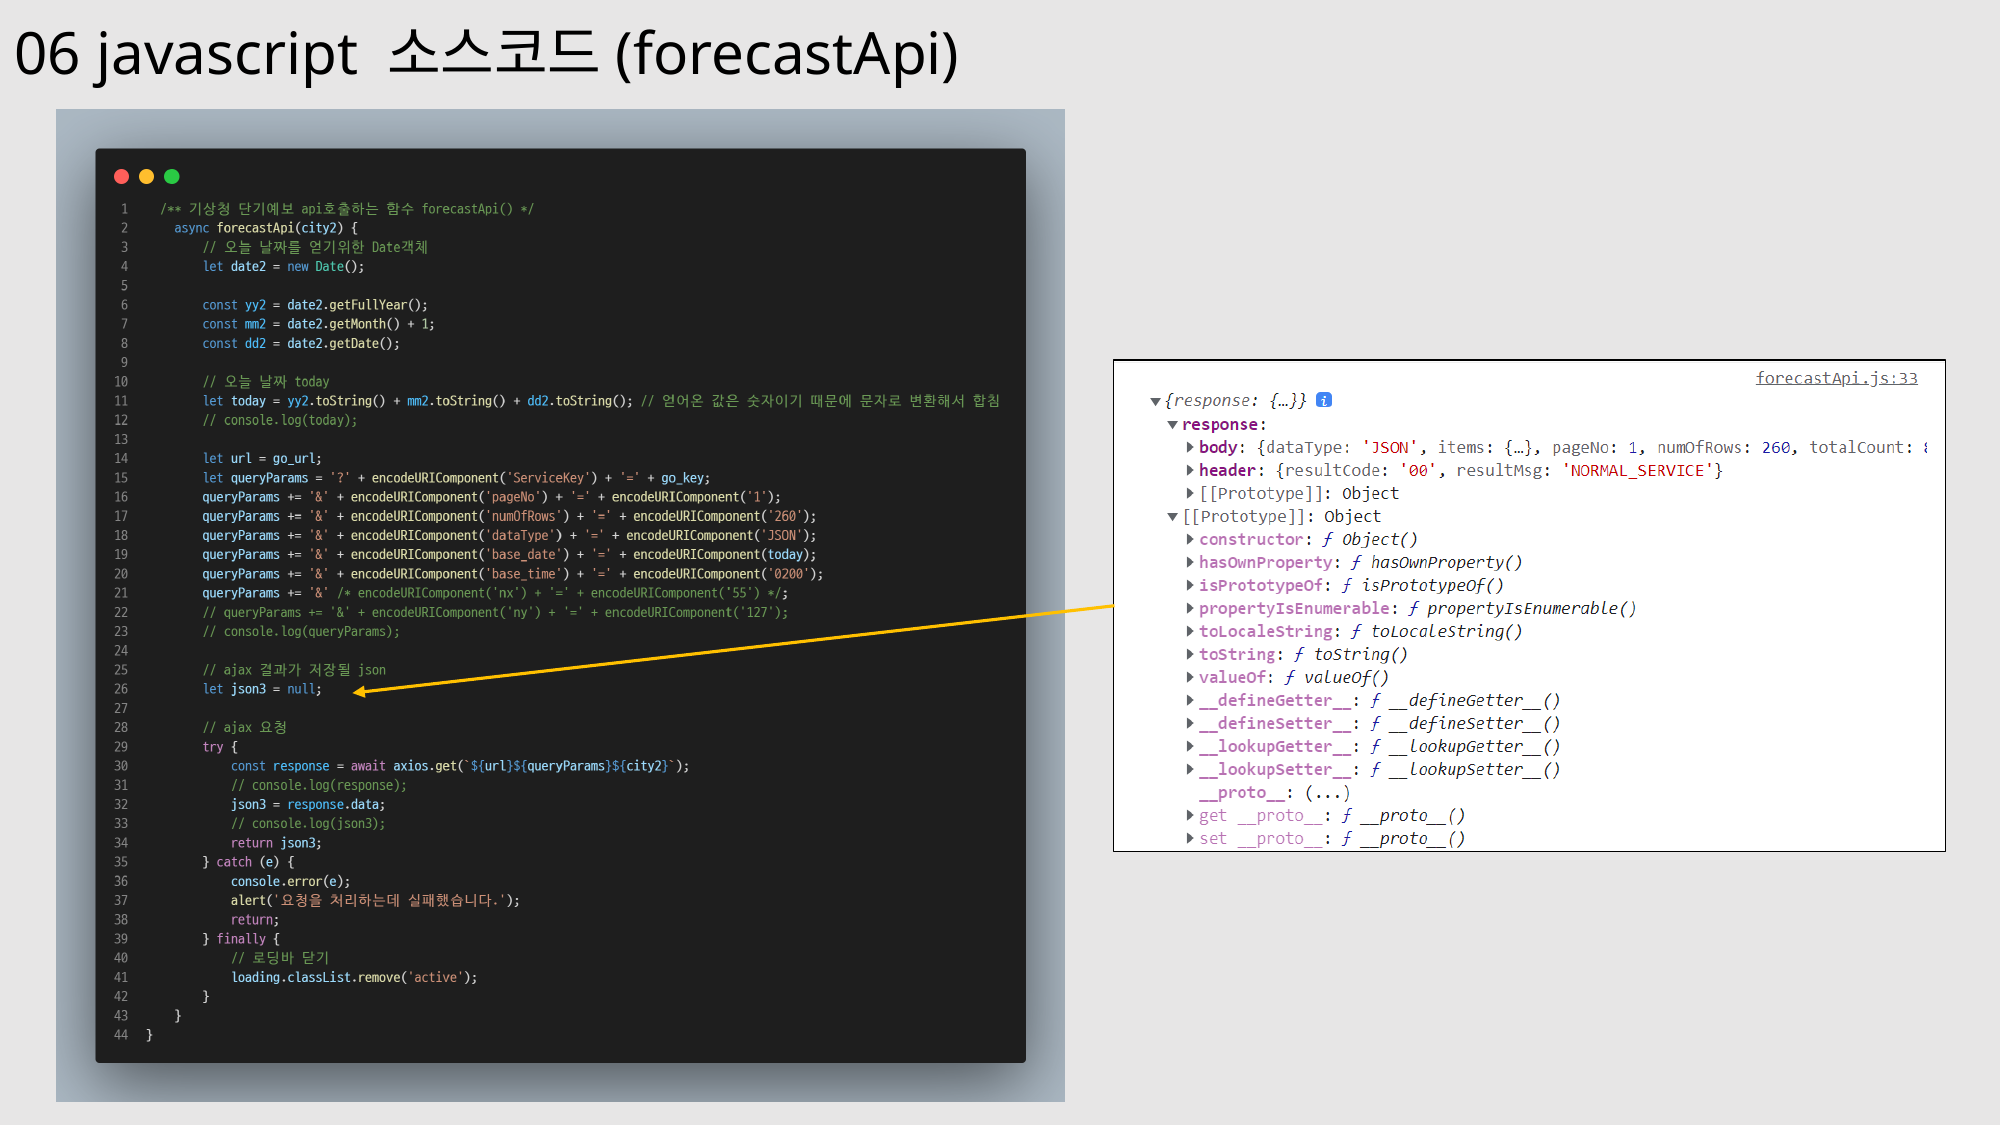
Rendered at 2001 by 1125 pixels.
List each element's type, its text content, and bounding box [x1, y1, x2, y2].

picture [56, 109, 1065, 1102]
title 06 javascript 소스코드(forecastApi) [0, 1, 1737, 110]
picture [1114, 360, 1945, 851]
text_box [352, 605, 1115, 694]
